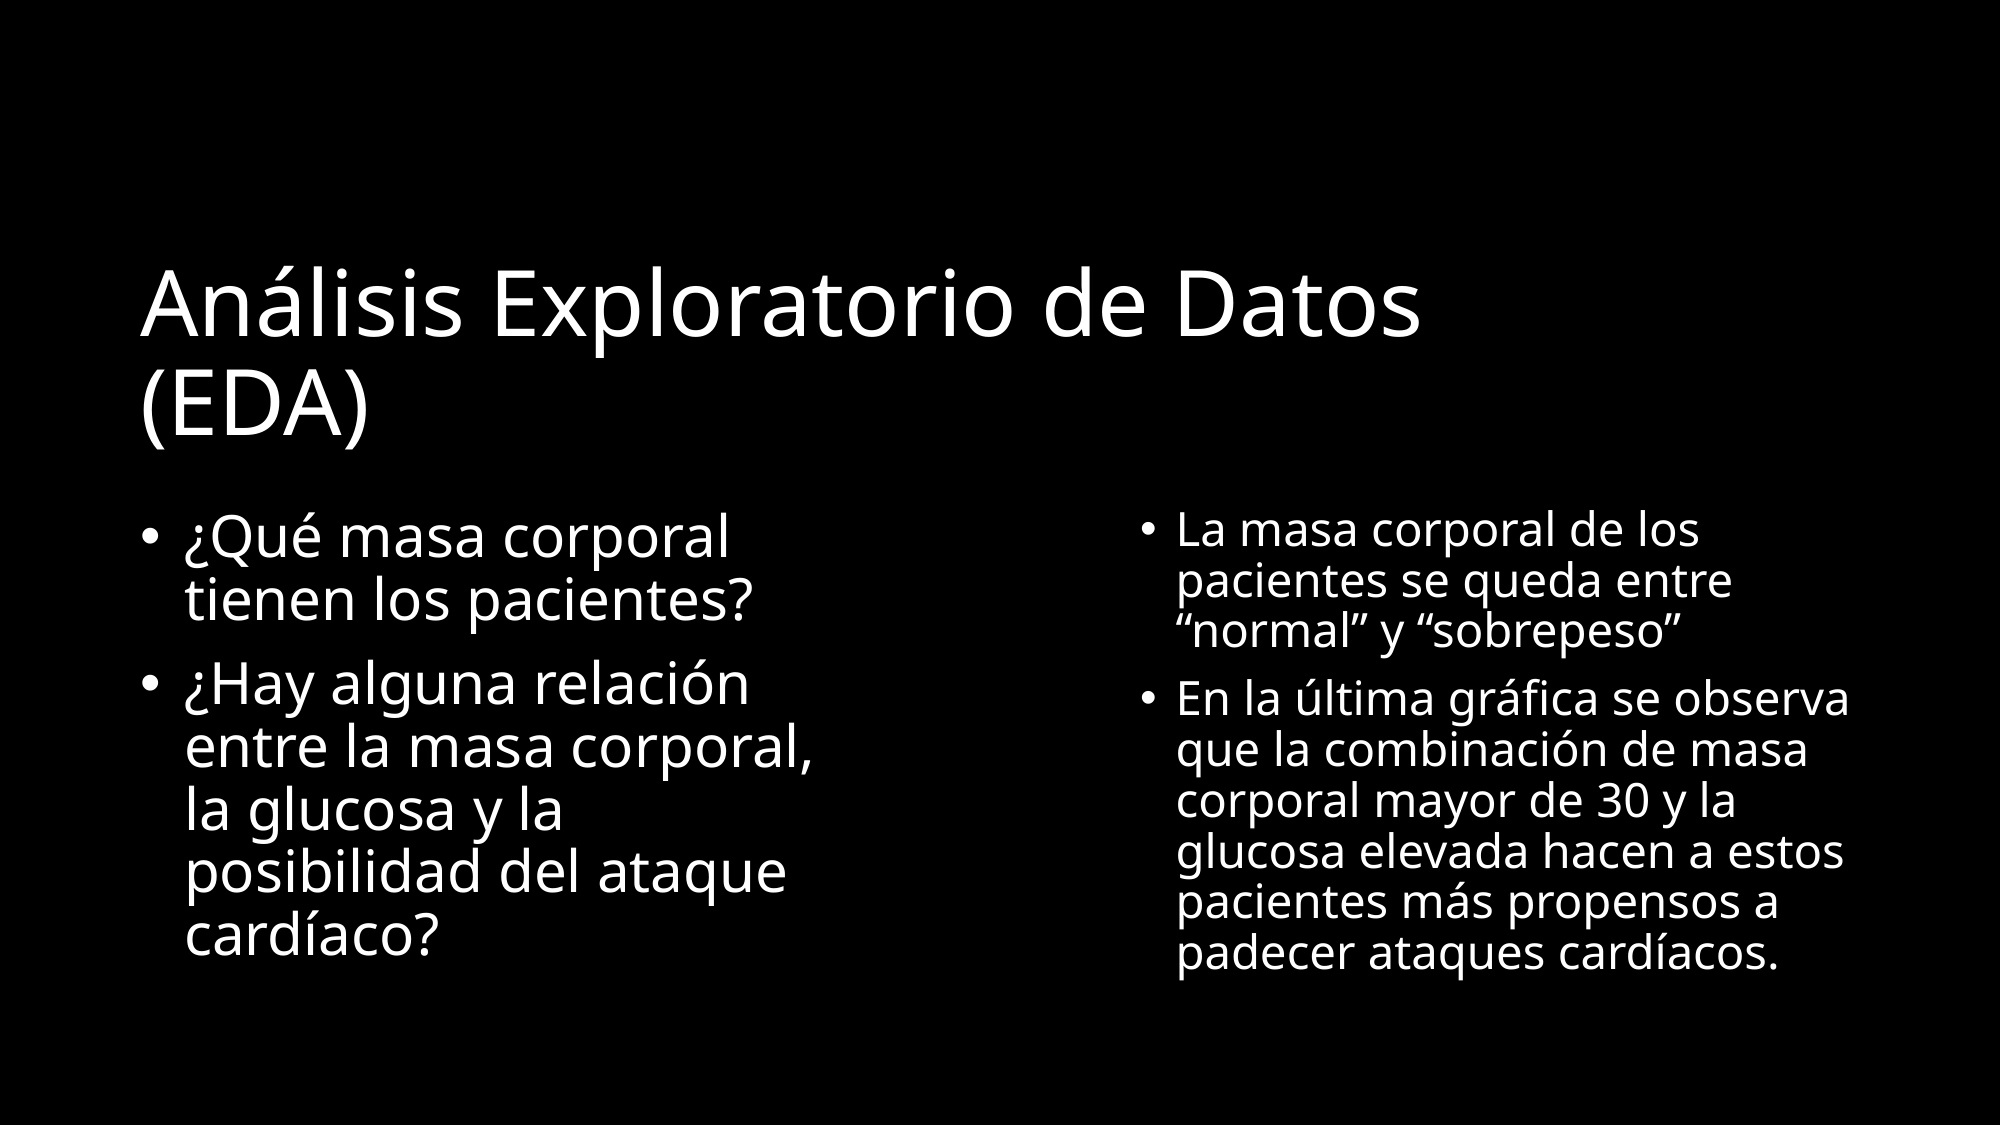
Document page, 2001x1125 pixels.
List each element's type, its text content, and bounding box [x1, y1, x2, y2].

title Análisis Exploratorio de Datos (EDA) [125, 249, 1625, 458]
list ¿Qué masa corporal tienen los pacientes? ¿Hay alguna relación entre la masa corporal, la glucosa y la posibilidad del ataque cardíaco? [125, 500, 875, 1000]
list La masa corporal de los pacientes se queda entre “normal” y “sobrepeso” En la última gráfica se observa que la combinación de masa corporal mayor de 30 y la glucosa elevada hacen a estos pacientes más propensos a padecer ataques cardíacos. [1125, 498, 1875, 999]
